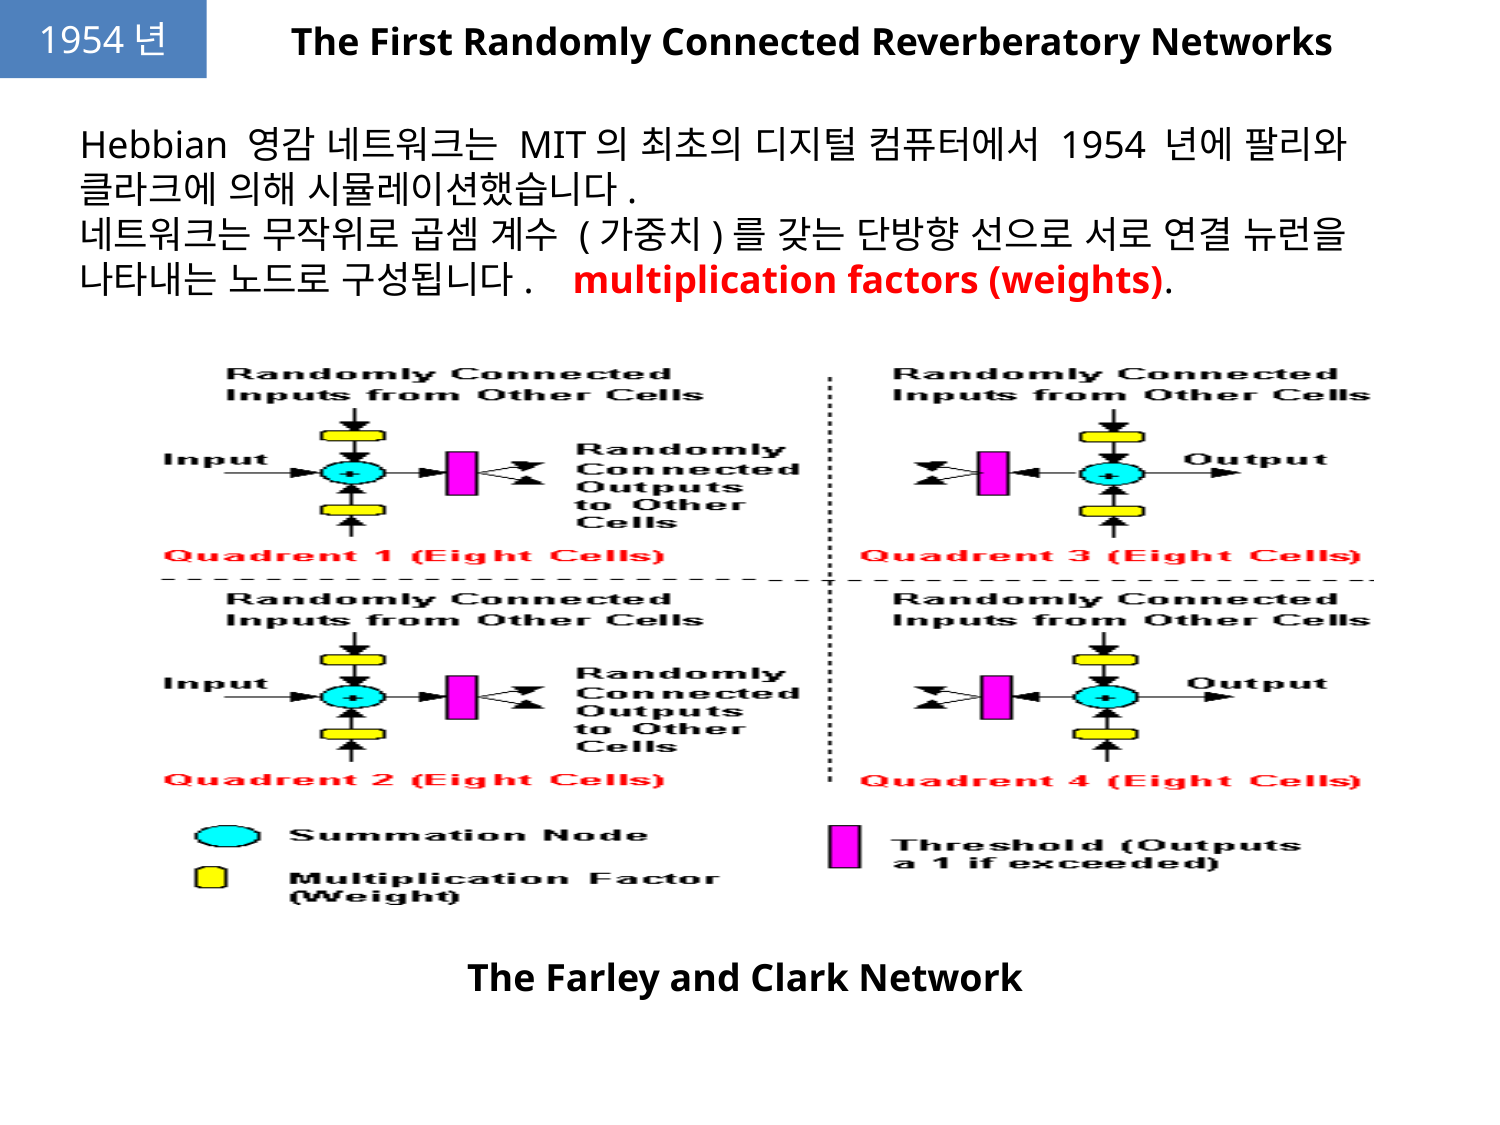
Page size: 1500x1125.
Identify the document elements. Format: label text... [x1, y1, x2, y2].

text_box Hebbian 영감 네트워크는 MIT의 최초의 디지털 컴퓨터에서 1954 년에 팔리와 클라크에 의해 시뮬레이션했습니다. 네트워크는 무작위로 곱셈 계수 (가중치)를 갖는 단방향 선으로 서로 연결 뉴런을 나타내는 노드로 구성됩니다. multiplication factors (weights). [64, 113, 1436, 309]
text_box 1954년 [0, 0, 209, 80]
text_box The Farley and Clark Network [452, 947, 1039, 1007]
picture [133, 356, 1374, 906]
text_box The First Randomly Connected Reverberatory Networks [276, 10, 1351, 71]
